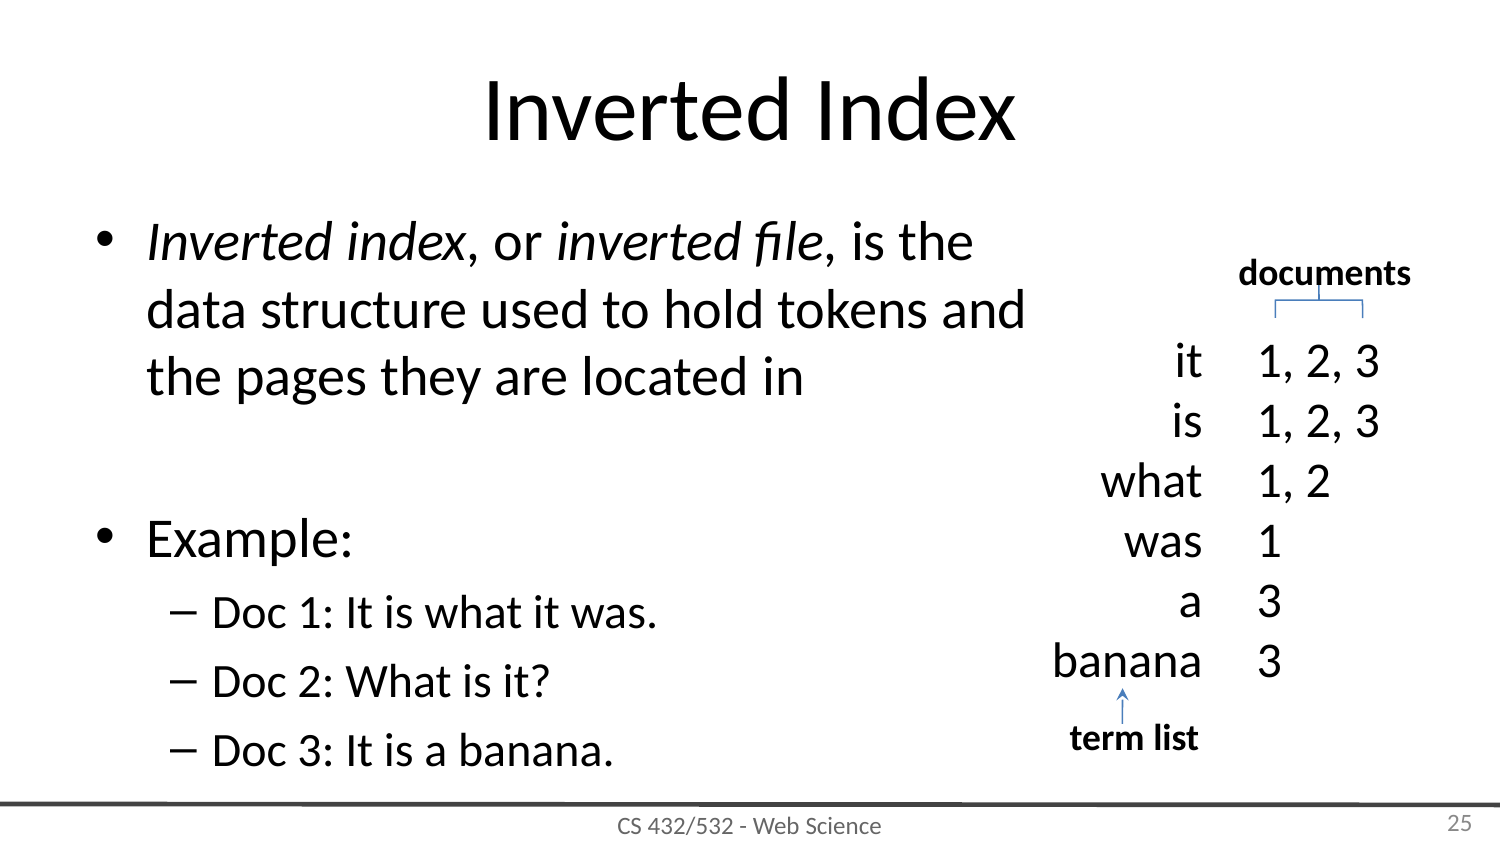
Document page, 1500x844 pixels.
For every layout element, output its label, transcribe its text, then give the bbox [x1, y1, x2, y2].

slide_number ‹#› [1137, 798, 1488, 844]
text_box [1015, 240, 1457, 744]
list Inverted index, or inverted file, is the data structure used to hold tokens and the pages they are located in Example: Doc 1: It is what it was. Doc 2: What is it? Doc 3: It is a banana. [75, 196, 1104, 733]
title Inverted Index [75, 33, 1425, 175]
